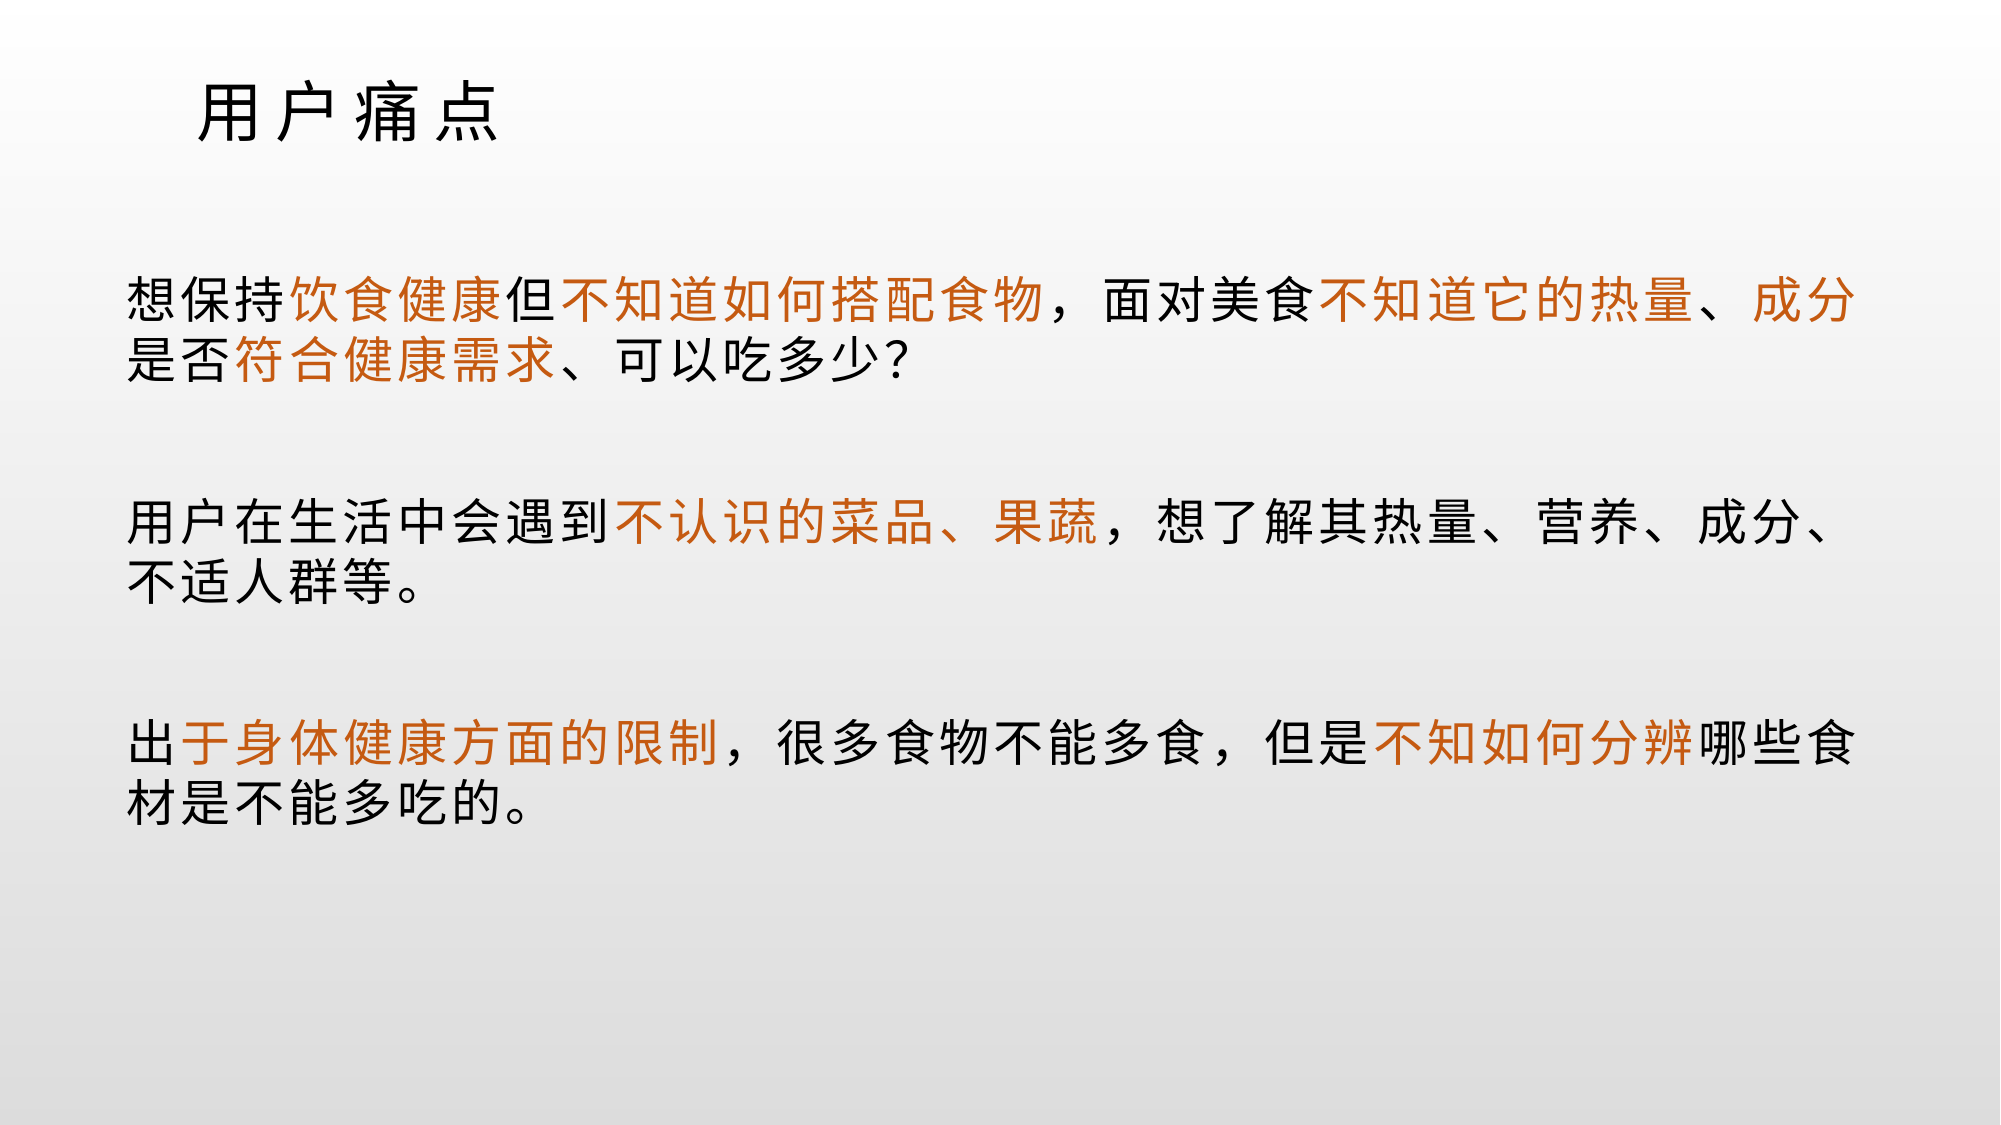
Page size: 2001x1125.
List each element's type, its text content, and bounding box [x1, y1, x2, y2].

subtitle 想保持饮食健康但不知道如何搭配食物，面对美食不知道它的热量、成分是否符合健康需求、可以吃多少？ 用户在生活中会遇到不认识的菜品、果蔬，想了解其热量、营养、成分、不适人群等。 出于身体健康方面的限制，很多食物不能多食，但是不知如何分辨哪些食材是不能多吃的。 [109, 262, 1891, 926]
title 用户痛点 [0, 63, 685, 164]
